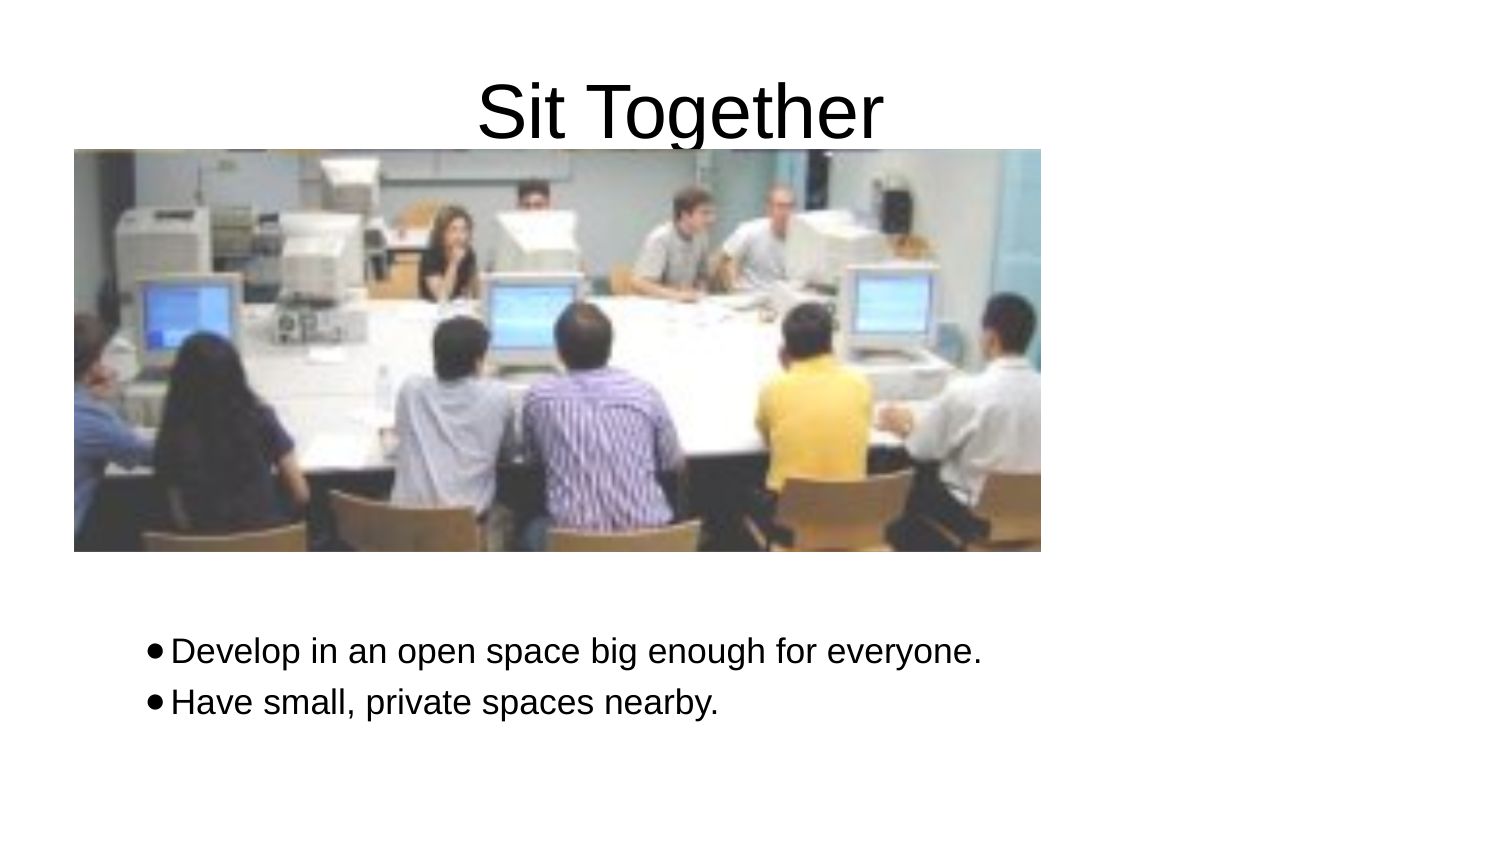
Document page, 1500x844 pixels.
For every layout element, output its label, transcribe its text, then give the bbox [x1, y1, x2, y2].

text_box Sit Together [13, 38, 1348, 178]
picture [73, 148, 1041, 553]
text_box Develop in an open space big enough for everyone. Have small, private spaces nearby. [113, 614, 1411, 713]
